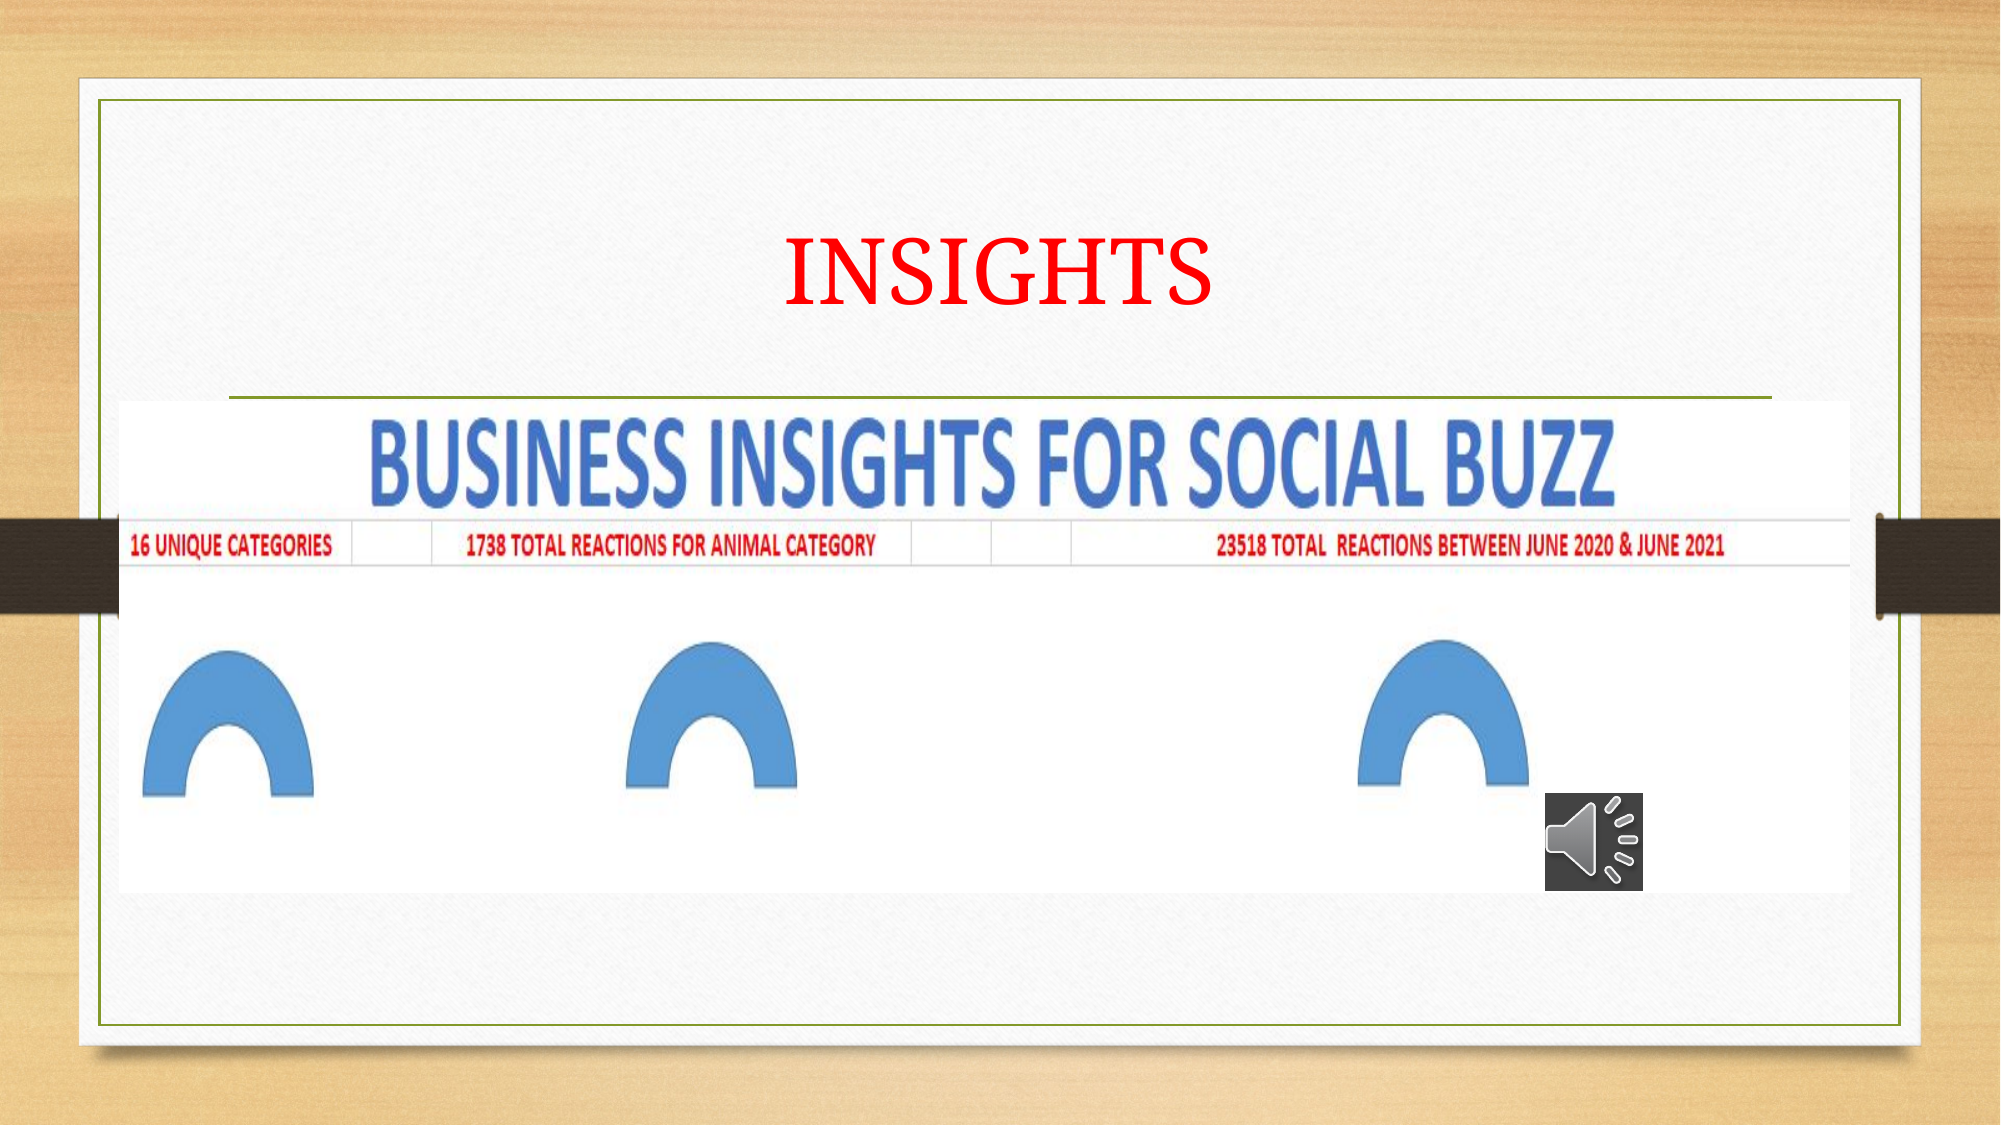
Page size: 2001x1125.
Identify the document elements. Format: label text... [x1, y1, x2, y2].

picture [0, 0, 2001, 1125]
title INSIGHTS [212, 161, 1788, 375]
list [118, 401, 1851, 893]
